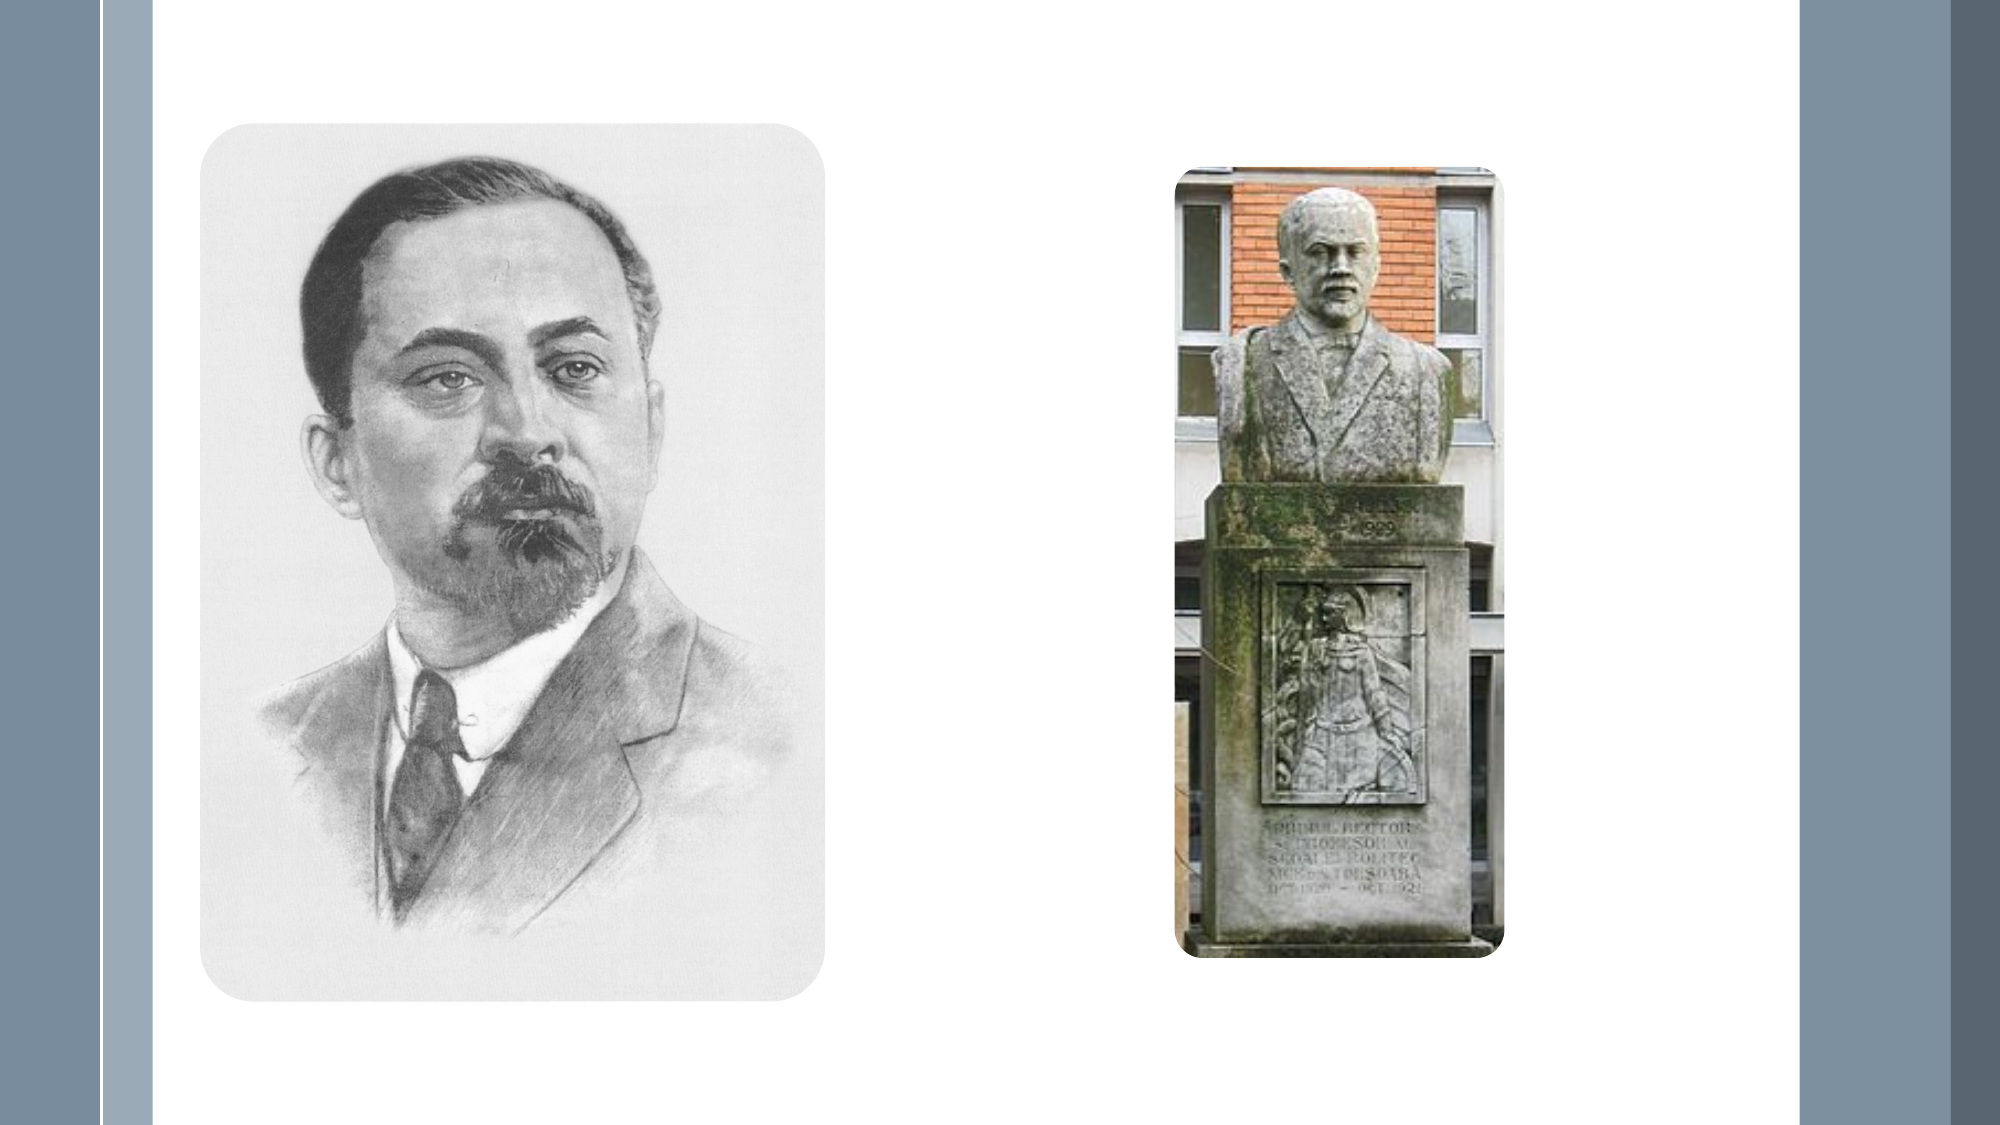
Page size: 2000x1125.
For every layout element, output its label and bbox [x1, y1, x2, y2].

picture [200, 123, 826, 1002]
picture [1174, 166, 1505, 959]
